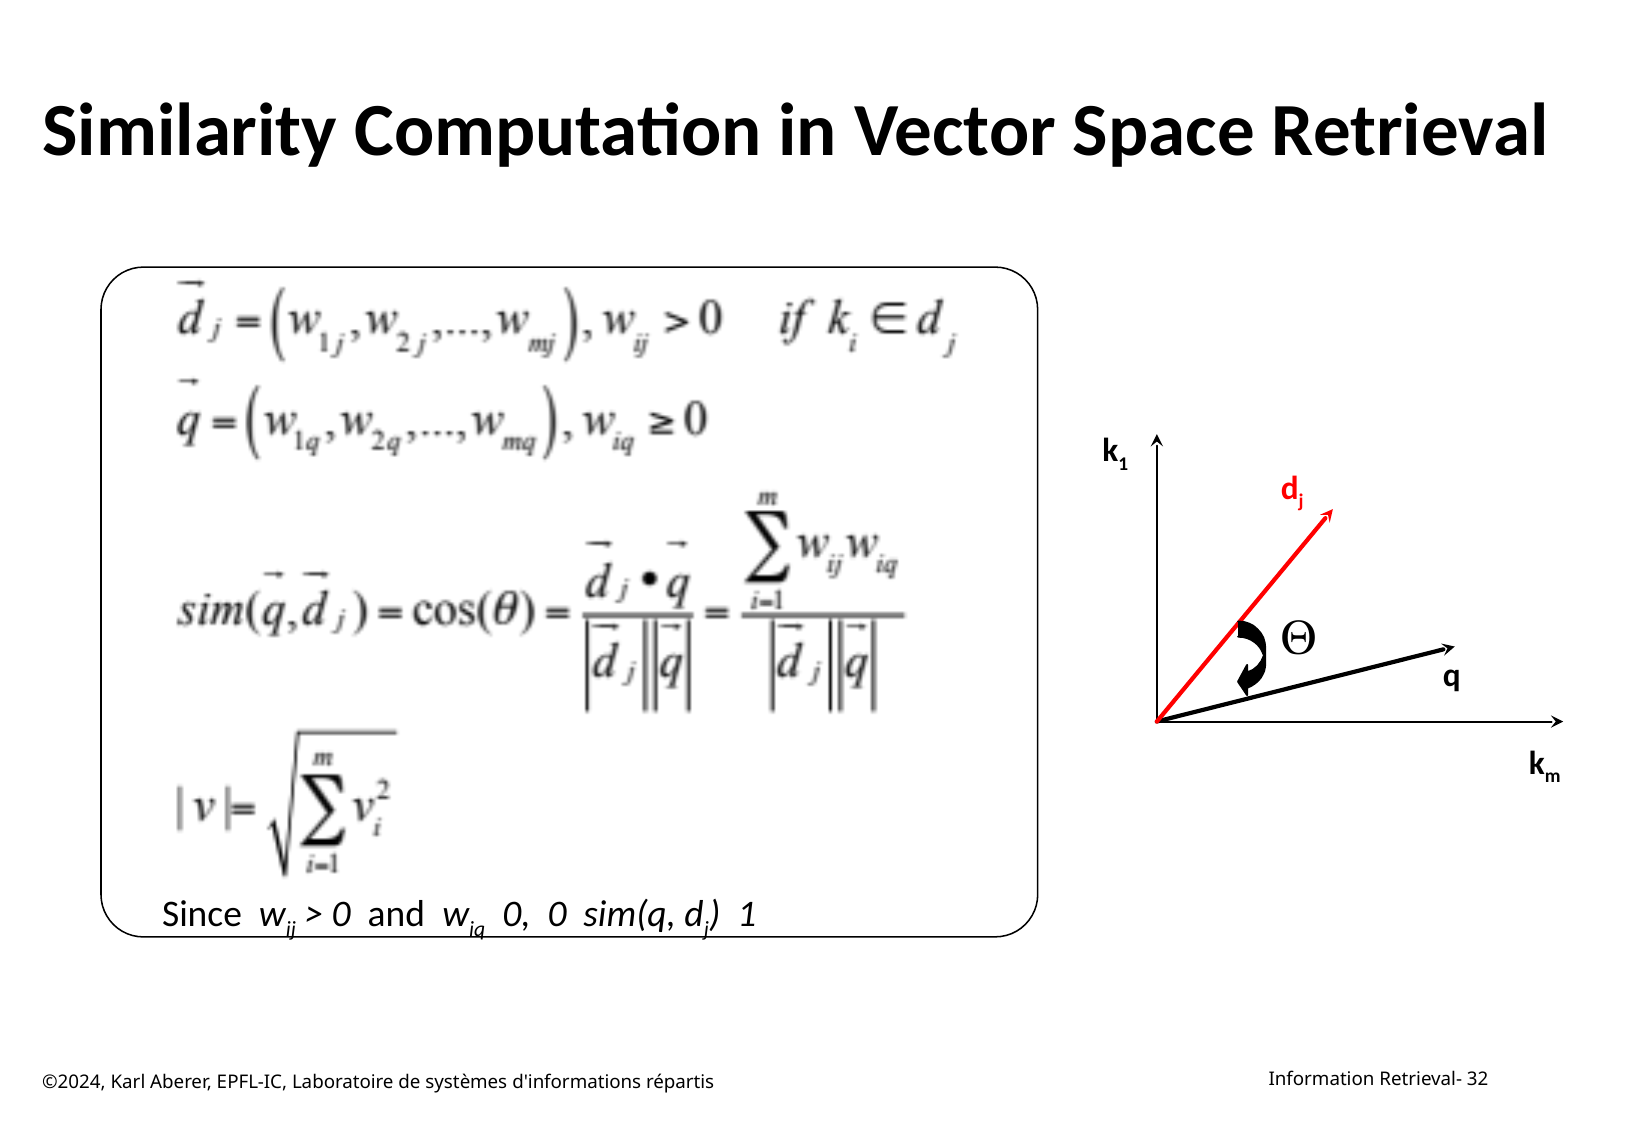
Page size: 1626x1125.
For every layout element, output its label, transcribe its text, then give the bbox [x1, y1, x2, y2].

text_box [172, 273, 963, 884]
title Similarity Computation in Vector Space Retrieval [27, 50, 1578, 200]
text_box [100, 267, 1038, 937]
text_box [1086, 420, 1579, 790]
footer ©2024, Karl Aberer, EPFL-IC, Laboratoire de systèmes d'informations répartis [26, 1062, 1071, 1101]
